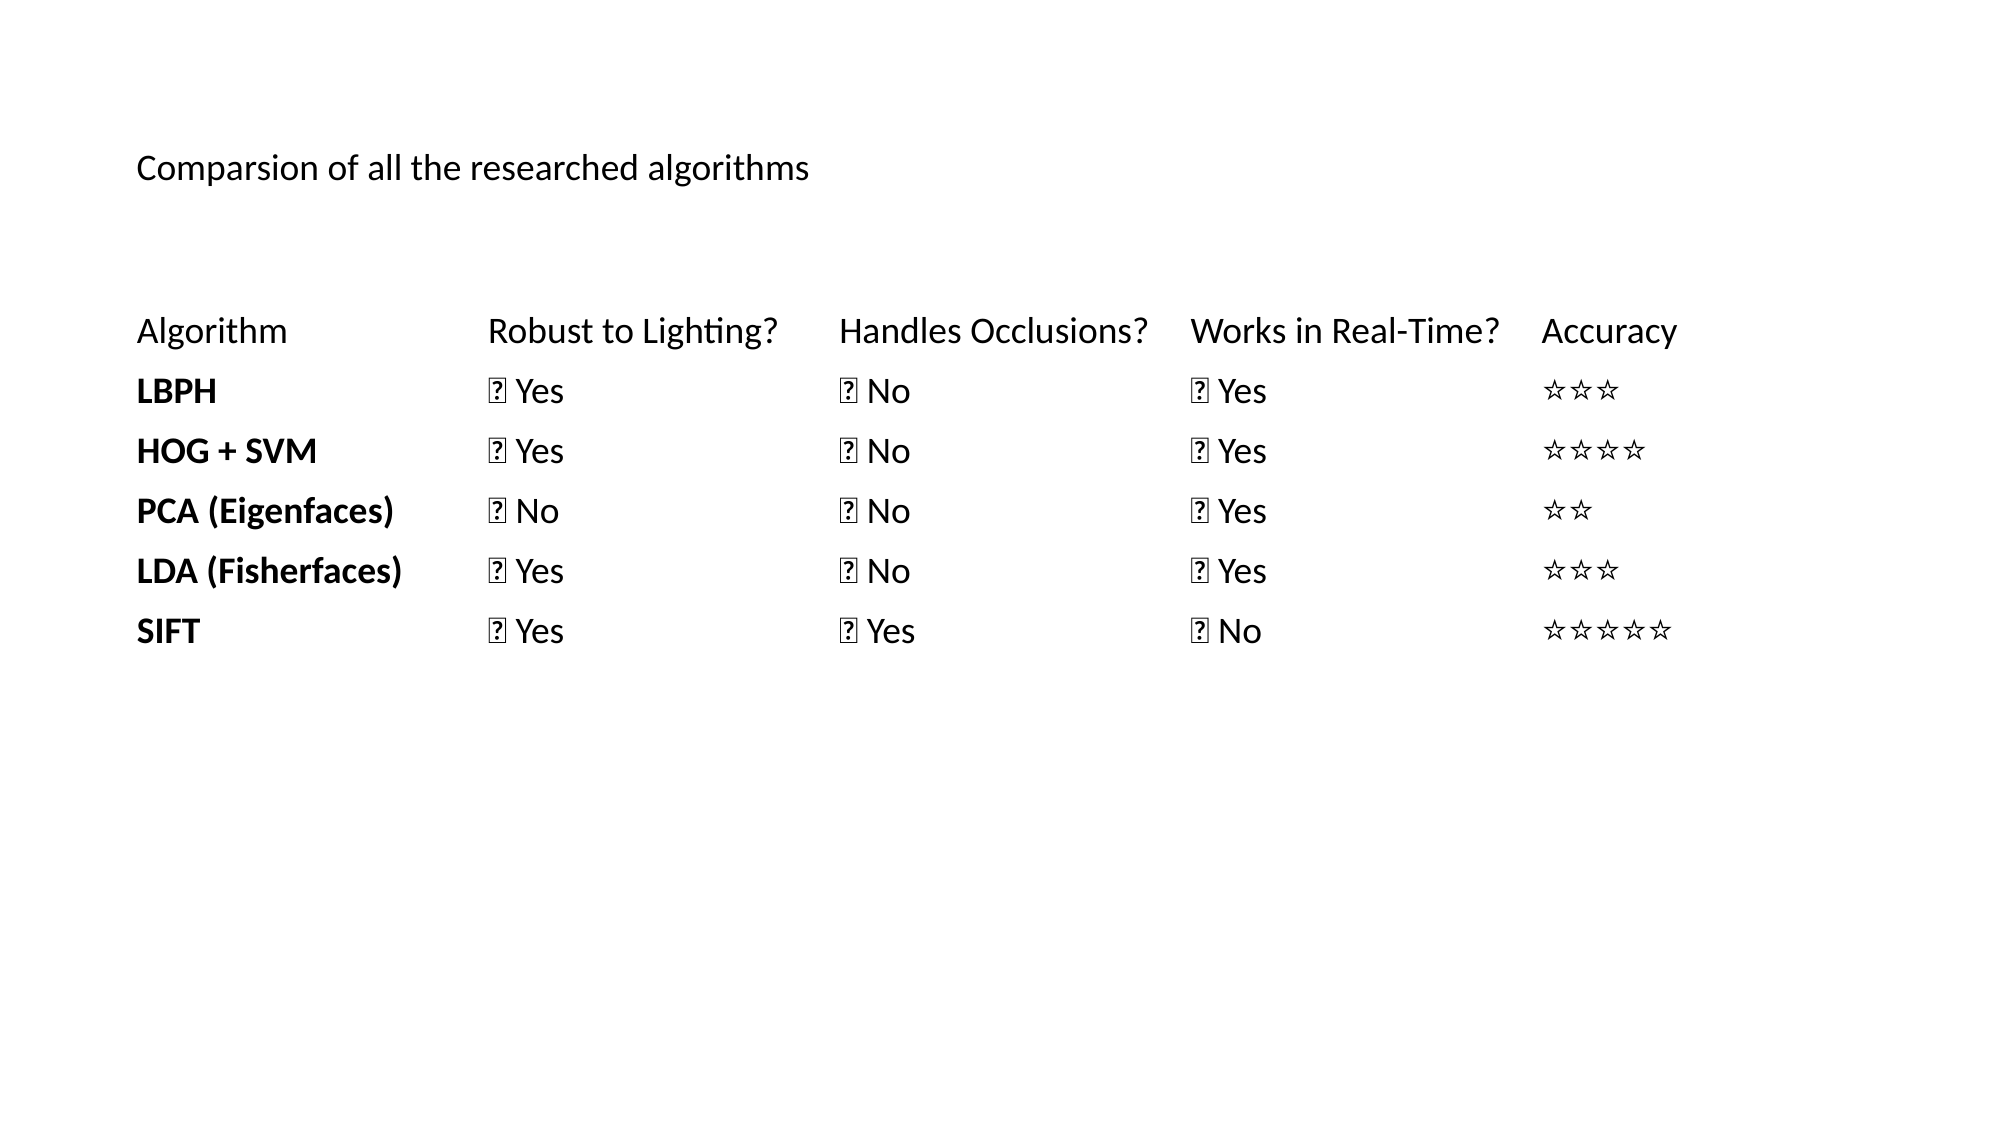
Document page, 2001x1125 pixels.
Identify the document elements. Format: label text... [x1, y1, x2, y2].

table_cell ⭐⭐⭐⭐ [1527, 424, 1878, 484]
table_cell HOG + SVM [122, 424, 473, 484]
table_cell ✅ Yes [473, 544, 824, 604]
table_cell ⭐⭐⭐ [1527, 544, 1878, 604]
table_cell ✅ Yes [1176, 544, 1527, 604]
table_cell LDA (Fisherfaces) [122, 544, 473, 604]
table_cell ✅ Yes [473, 604, 824, 664]
table_cell ❌ No [824, 544, 1176, 604]
table_cell ✅ Yes [824, 604, 1176, 664]
table_header Works in Real-Time? [1176, 304, 1527, 364]
table_header Handles Occlusions? [824, 304, 1176, 364]
table_cell PCA (Eigenfaces) [122, 484, 473, 544]
table_header Algorithm [122, 304, 473, 364]
table_cell ⭐⭐⭐⭐⭐ [1527, 604, 1878, 664]
text_box Comparsion of all the researched algorithms [121, 135, 1900, 196]
table_header Accuracy [1527, 304, 1878, 364]
table_cell SIFT [122, 604, 473, 664]
table_cell ✅ Yes [1176, 424, 1527, 484]
table_cell ❌ No [824, 484, 1176, 544]
table_cell ❌ No [824, 364, 1176, 424]
table_cell ❌ No [824, 424, 1176, 484]
table_cell ⭐⭐⭐ [1527, 364, 1878, 424]
table_cell ❌ No [1176, 604, 1527, 664]
table_cell LBPH [122, 364, 473, 424]
table_cell ✅ Yes [473, 364, 824, 424]
table_cell ✅ Yes [1176, 364, 1527, 424]
table_cell ❌ No [473, 484, 824, 544]
table_cell ✅ Yes [473, 424, 824, 484]
table_header Robust to Lighting? [473, 304, 824, 364]
table_cell ✅ Yes [1176, 484, 1527, 544]
table_cell ⭐⭐ [1527, 484, 1878, 544]
